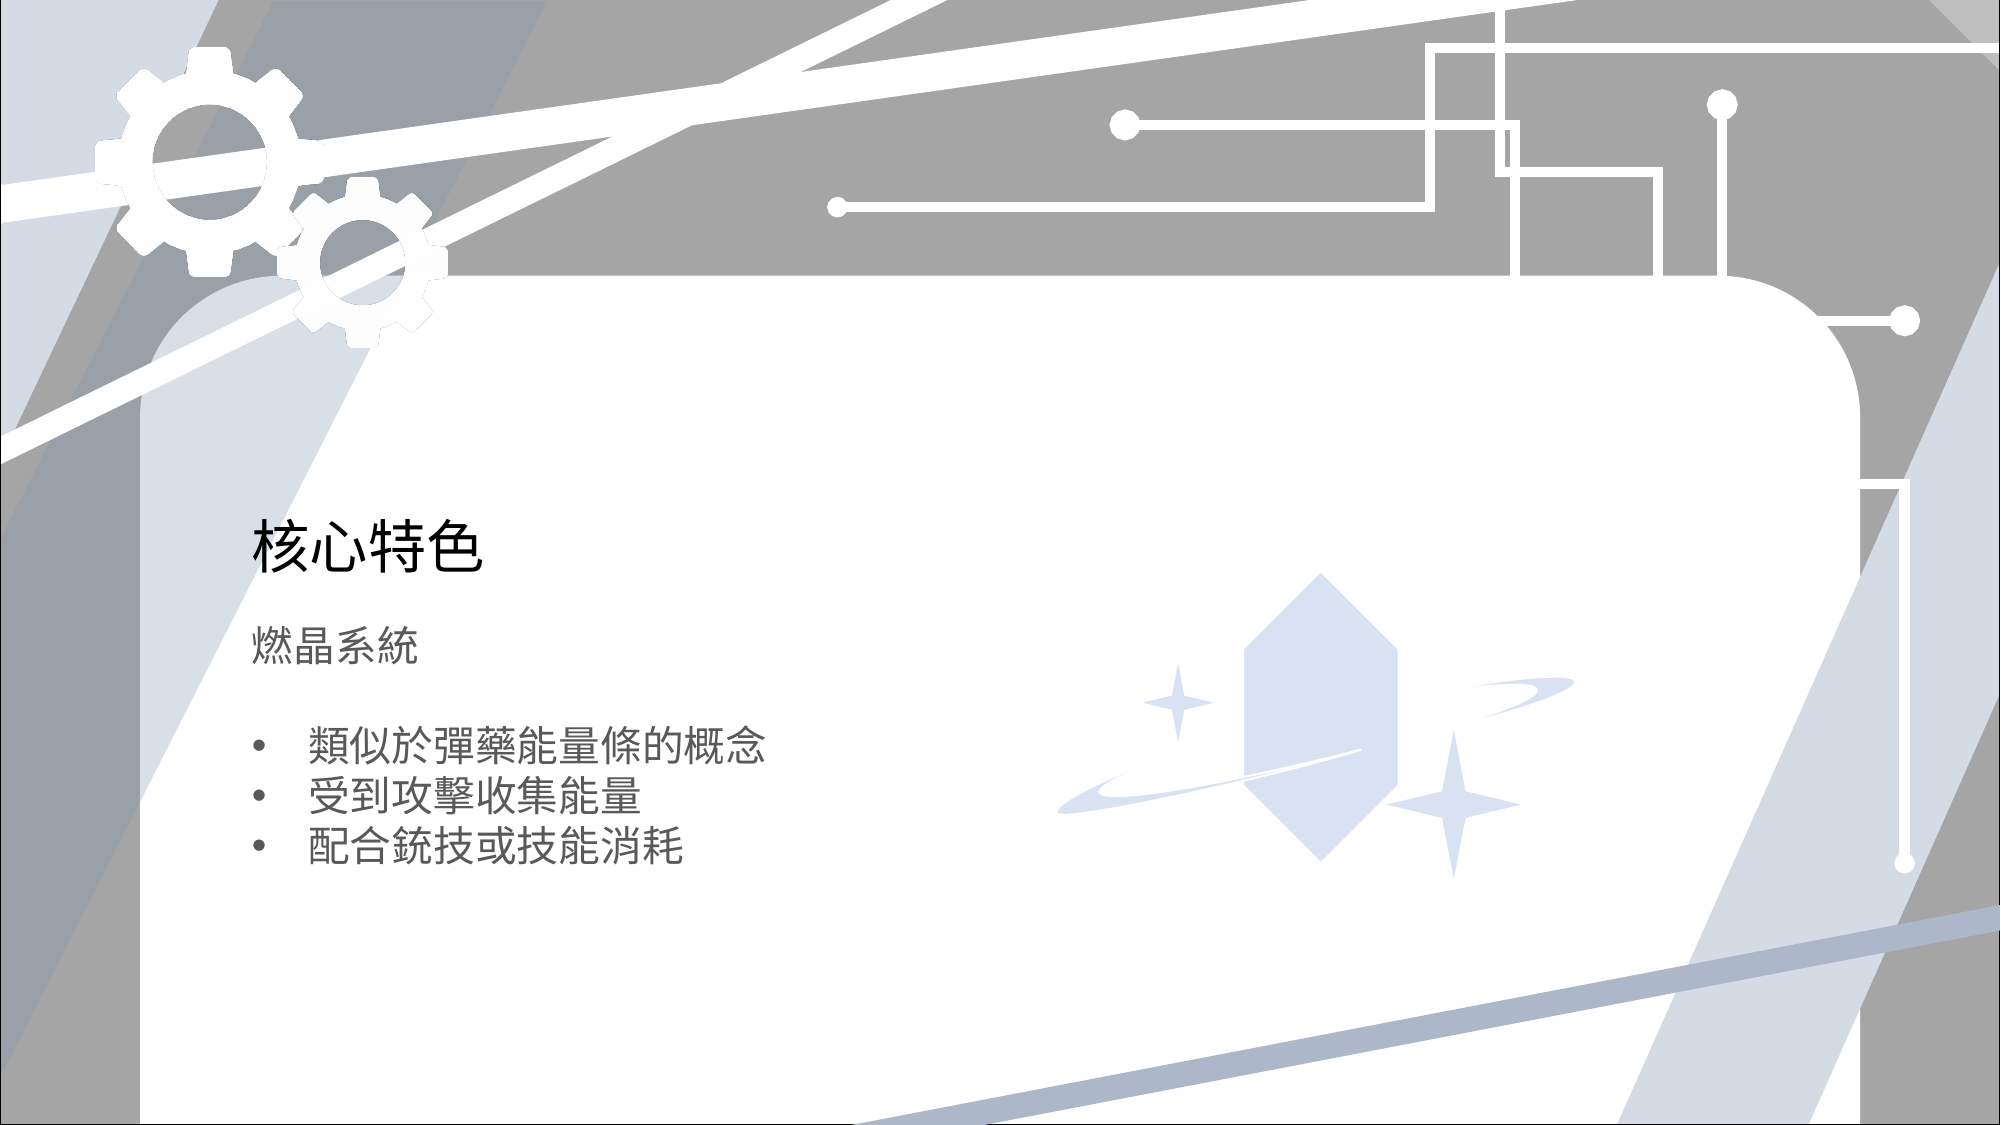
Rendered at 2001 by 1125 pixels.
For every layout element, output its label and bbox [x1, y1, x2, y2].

text_box [1633, 0, 2000, 46]
text_box [1633, 47, 2000, 208]
text_box [787, 913, 2000, 1125]
text_box [1434, 392, 2000, 576]
text_box [0, 219, 973, 461]
text_box [0, 0, 1627, 208]
picture [95, 47, 448, 348]
text_box [0, 469, 547, 1078]
text_box [1124, 215, 1905, 321]
text_box [0, 215, 2000, 1125]
